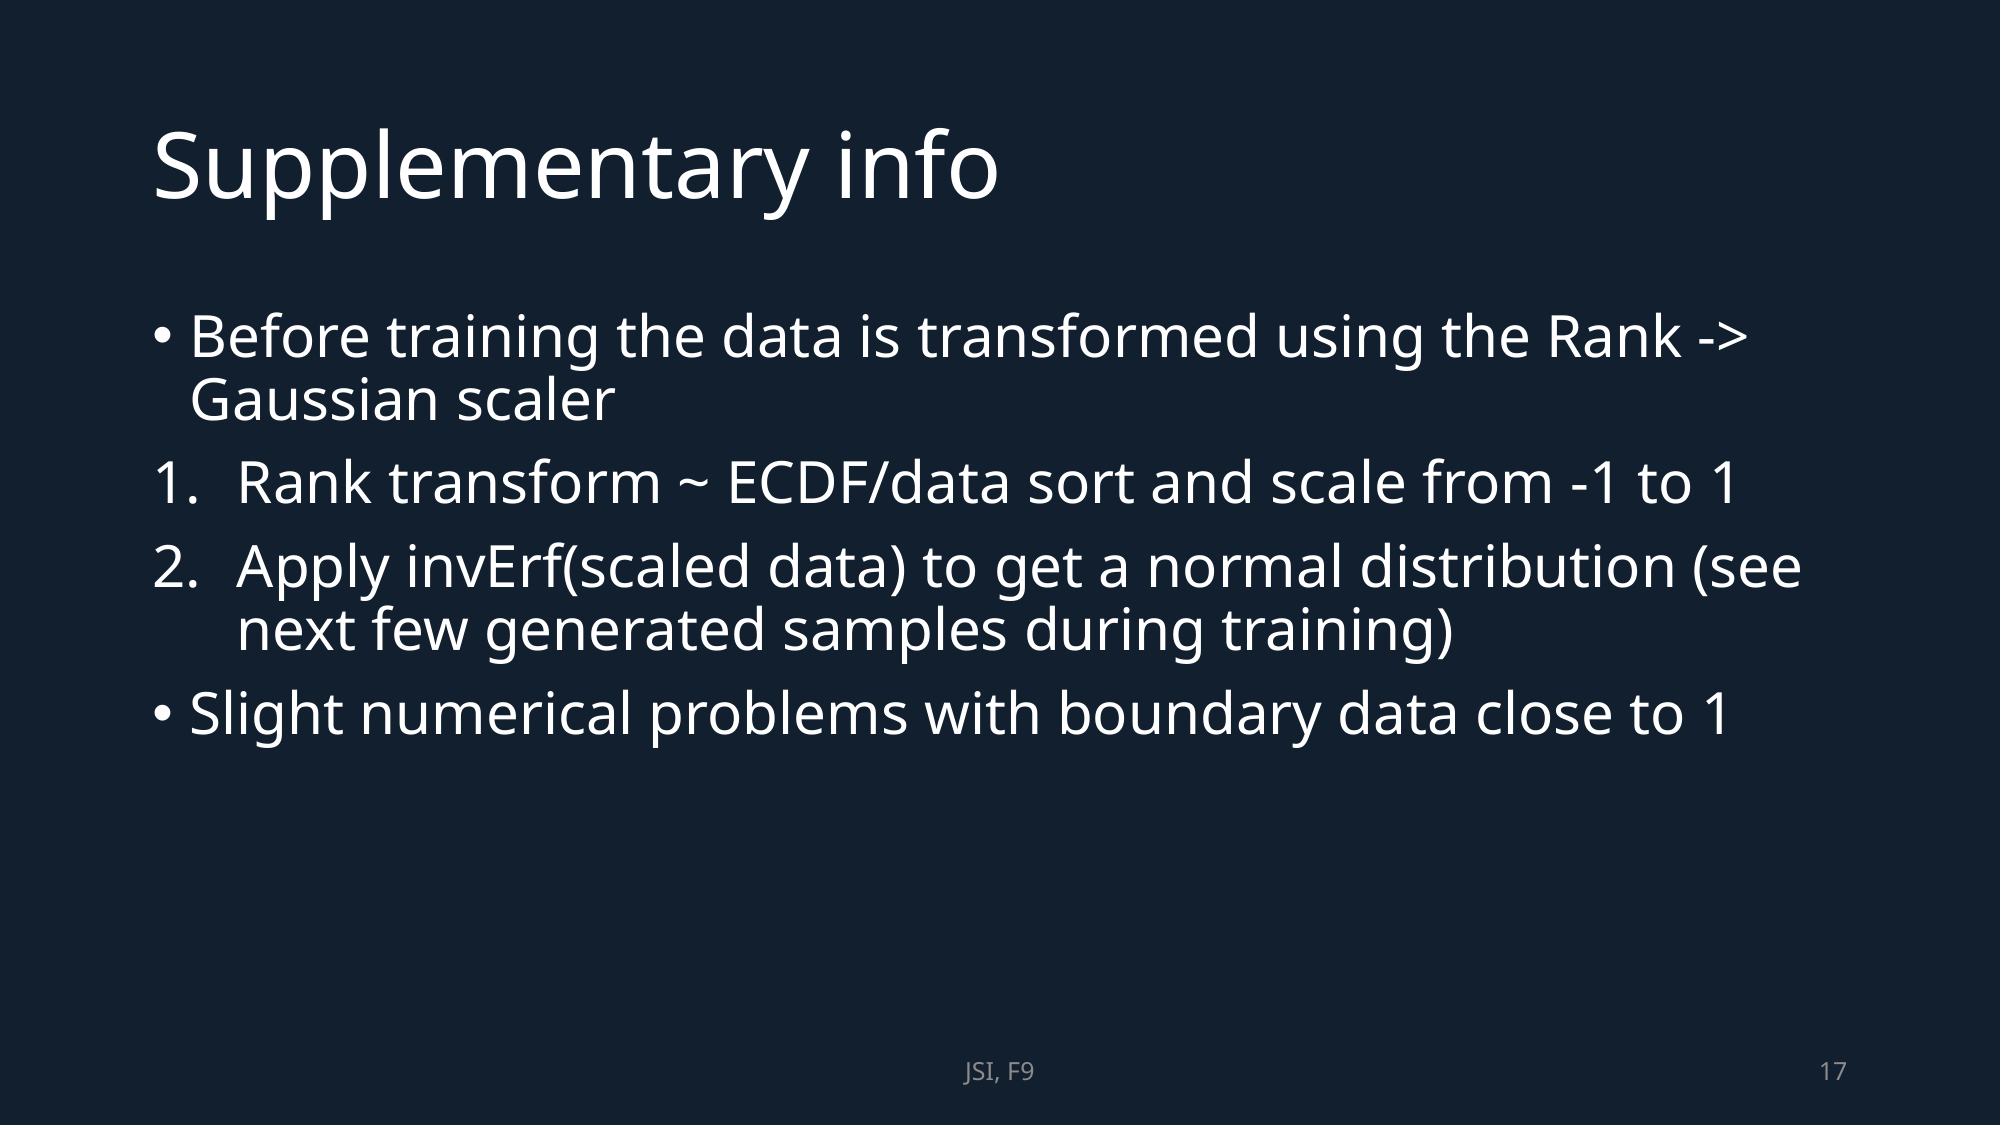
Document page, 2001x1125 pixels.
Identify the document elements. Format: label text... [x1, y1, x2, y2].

slide_number 17 [1412, 1042, 1863, 1103]
title Supplementary info [137, 59, 1863, 278]
footer JSI, F9 [662, 1042, 1338, 1103]
